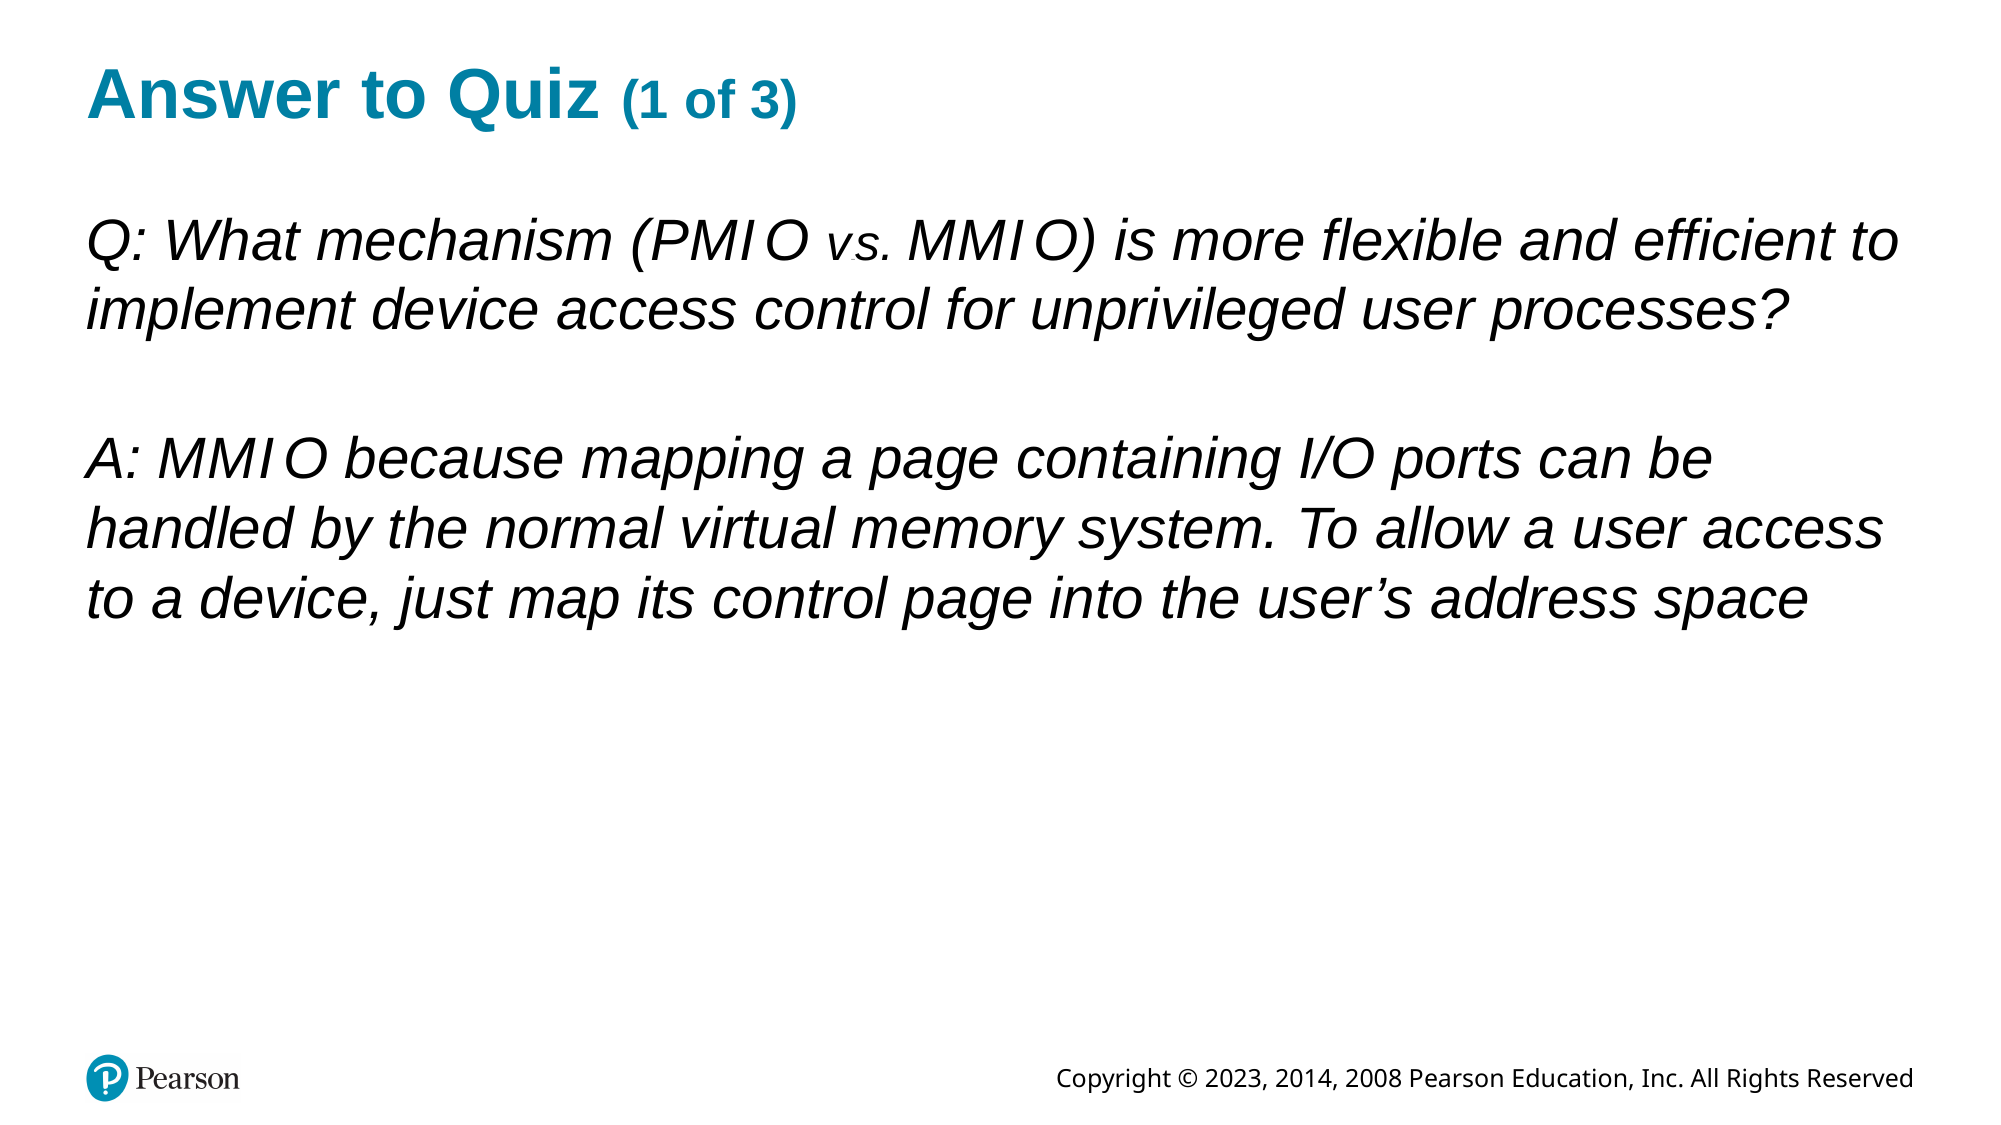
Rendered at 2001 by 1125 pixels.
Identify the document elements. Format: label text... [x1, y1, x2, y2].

list Q: What mechanism (P M I O versus. M M I O) is more flexible and efficient to implement device access control for unprivileged user processes? [86, 0, 1916, 203]
picture [85, 1053, 241, 1103]
list A: M M I O because mapping a page containing I/O ports can be handled by the normal virtual memory system. To allow a user access to a device, just map its control page into the user’s address space [86, 203, 1916, 847]
